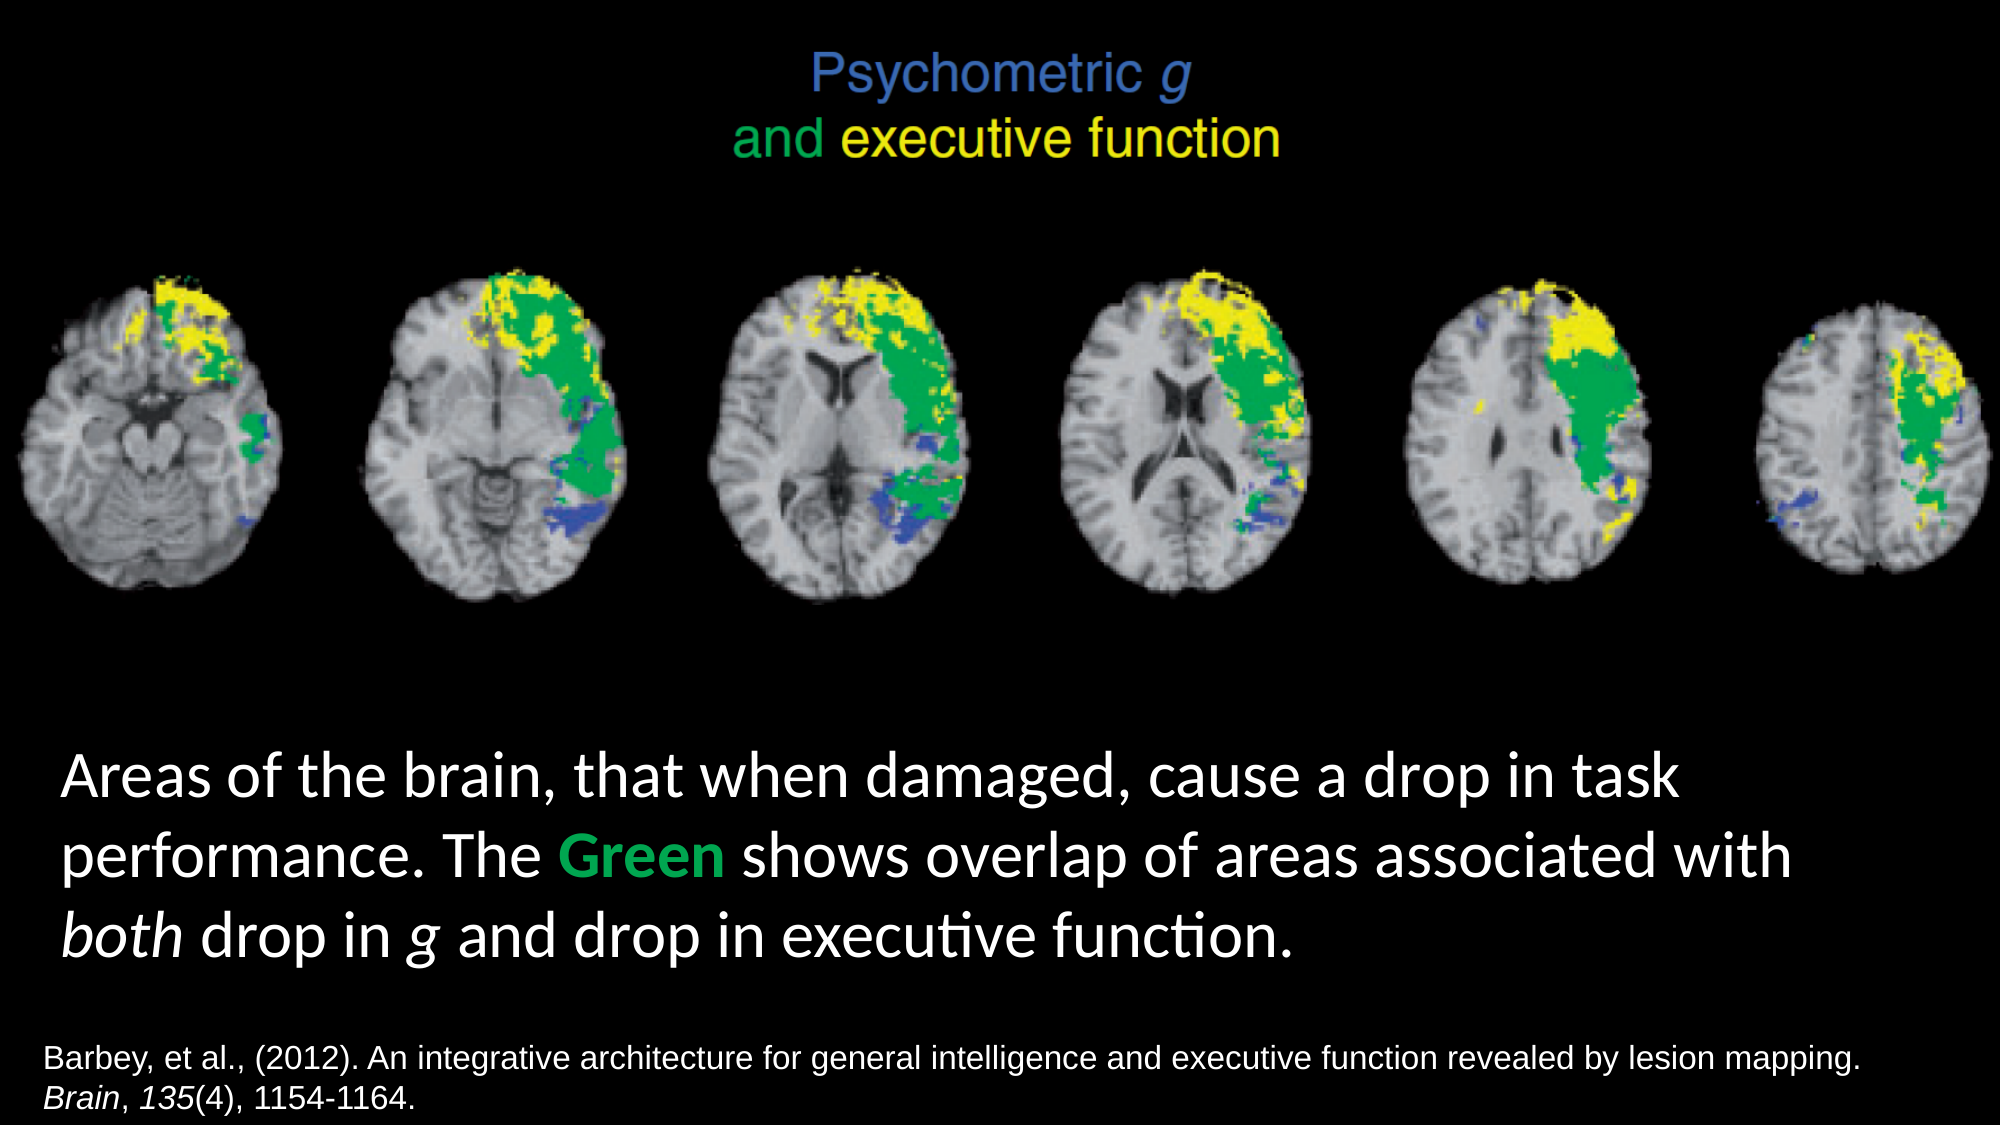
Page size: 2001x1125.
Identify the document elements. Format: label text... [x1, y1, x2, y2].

picture [0, 0, 2000, 605]
text_box Areas of the brain, that when damaged, cause a drop in task performance. The Green shows overlap of areas associated with both drop in g and drop in executive function. [45, 723, 1916, 978]
text_box Barbey, et al., (2012). An integrative architecture for general intelligence and executive function revealed by lesion mapping. Brain, 135(4), 1154-1164. [28, 1029, 1974, 1124]
